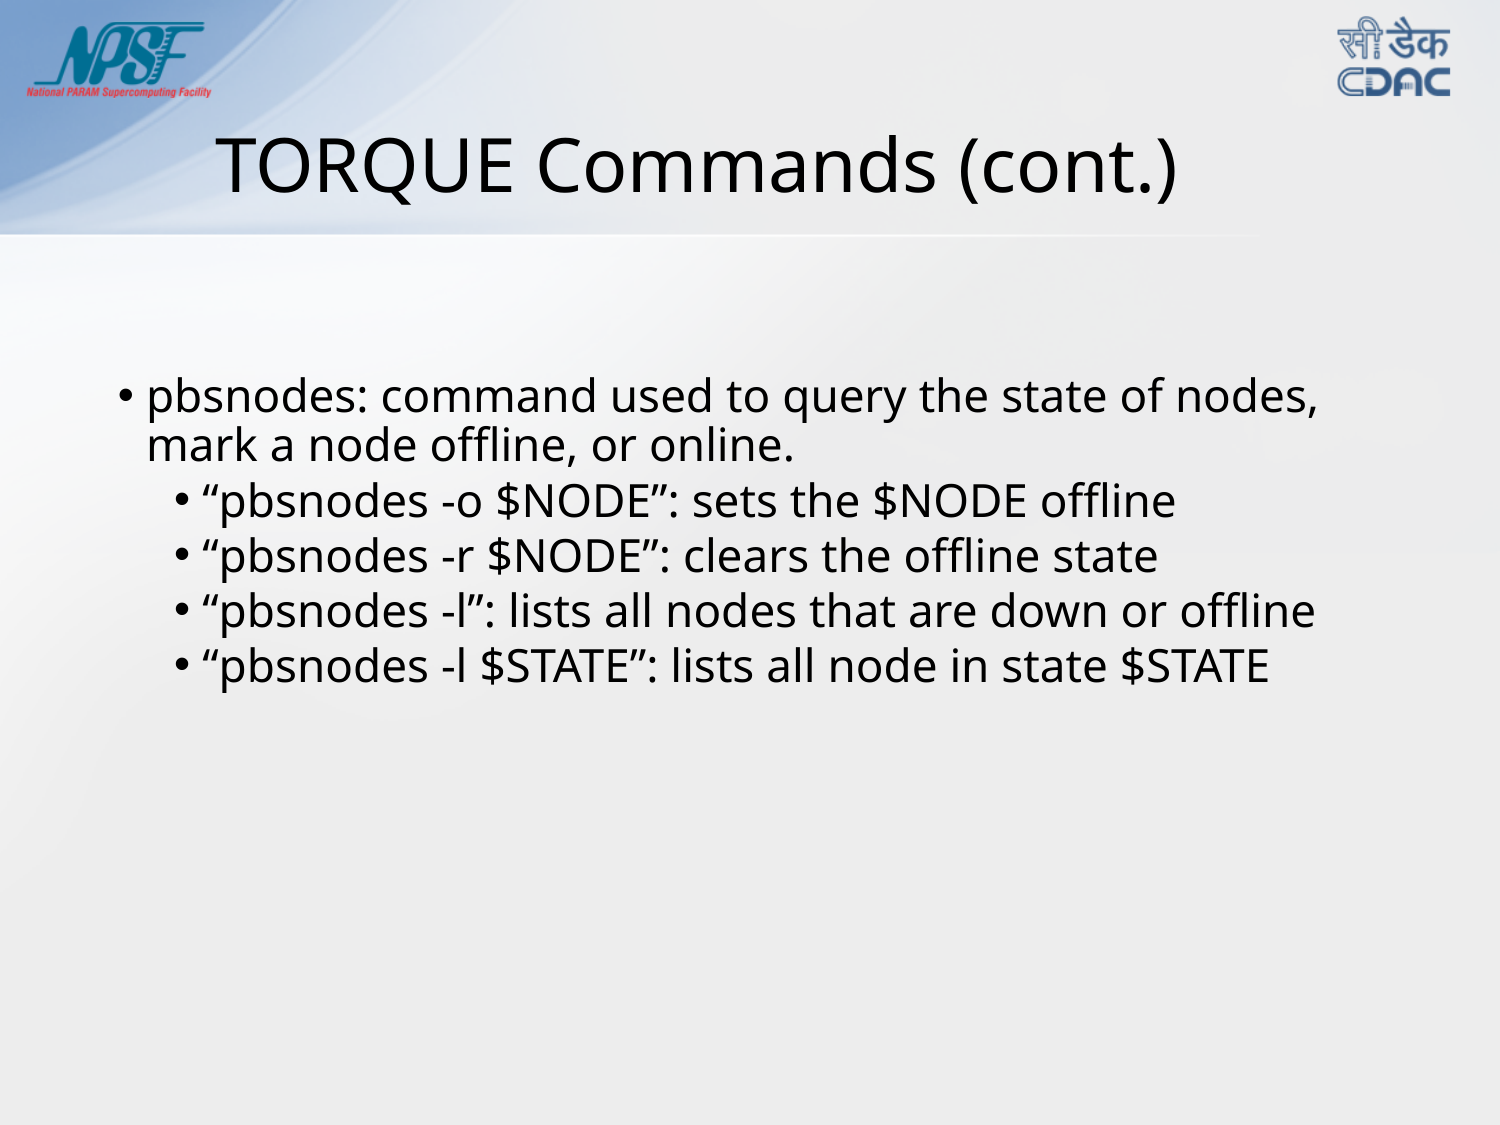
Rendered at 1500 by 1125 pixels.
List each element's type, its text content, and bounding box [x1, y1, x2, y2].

text_box TORQUE Commands (cont.) [50, 99, 1344, 238]
text_box pbsnodes: command used to query the state of nodes, mark a node offline, or online. “pbsnodes -o $NODE”: sets the $NODE offline “pbsnodes -r $NODE”: clears the offline state “pbsnodes -l”: lists all nodes that are down or offline “pbsnodes -l $STATE”: lists all node in state $STATE [103, 365, 1397, 901]
picture [0, 12, 1500, 1125]
